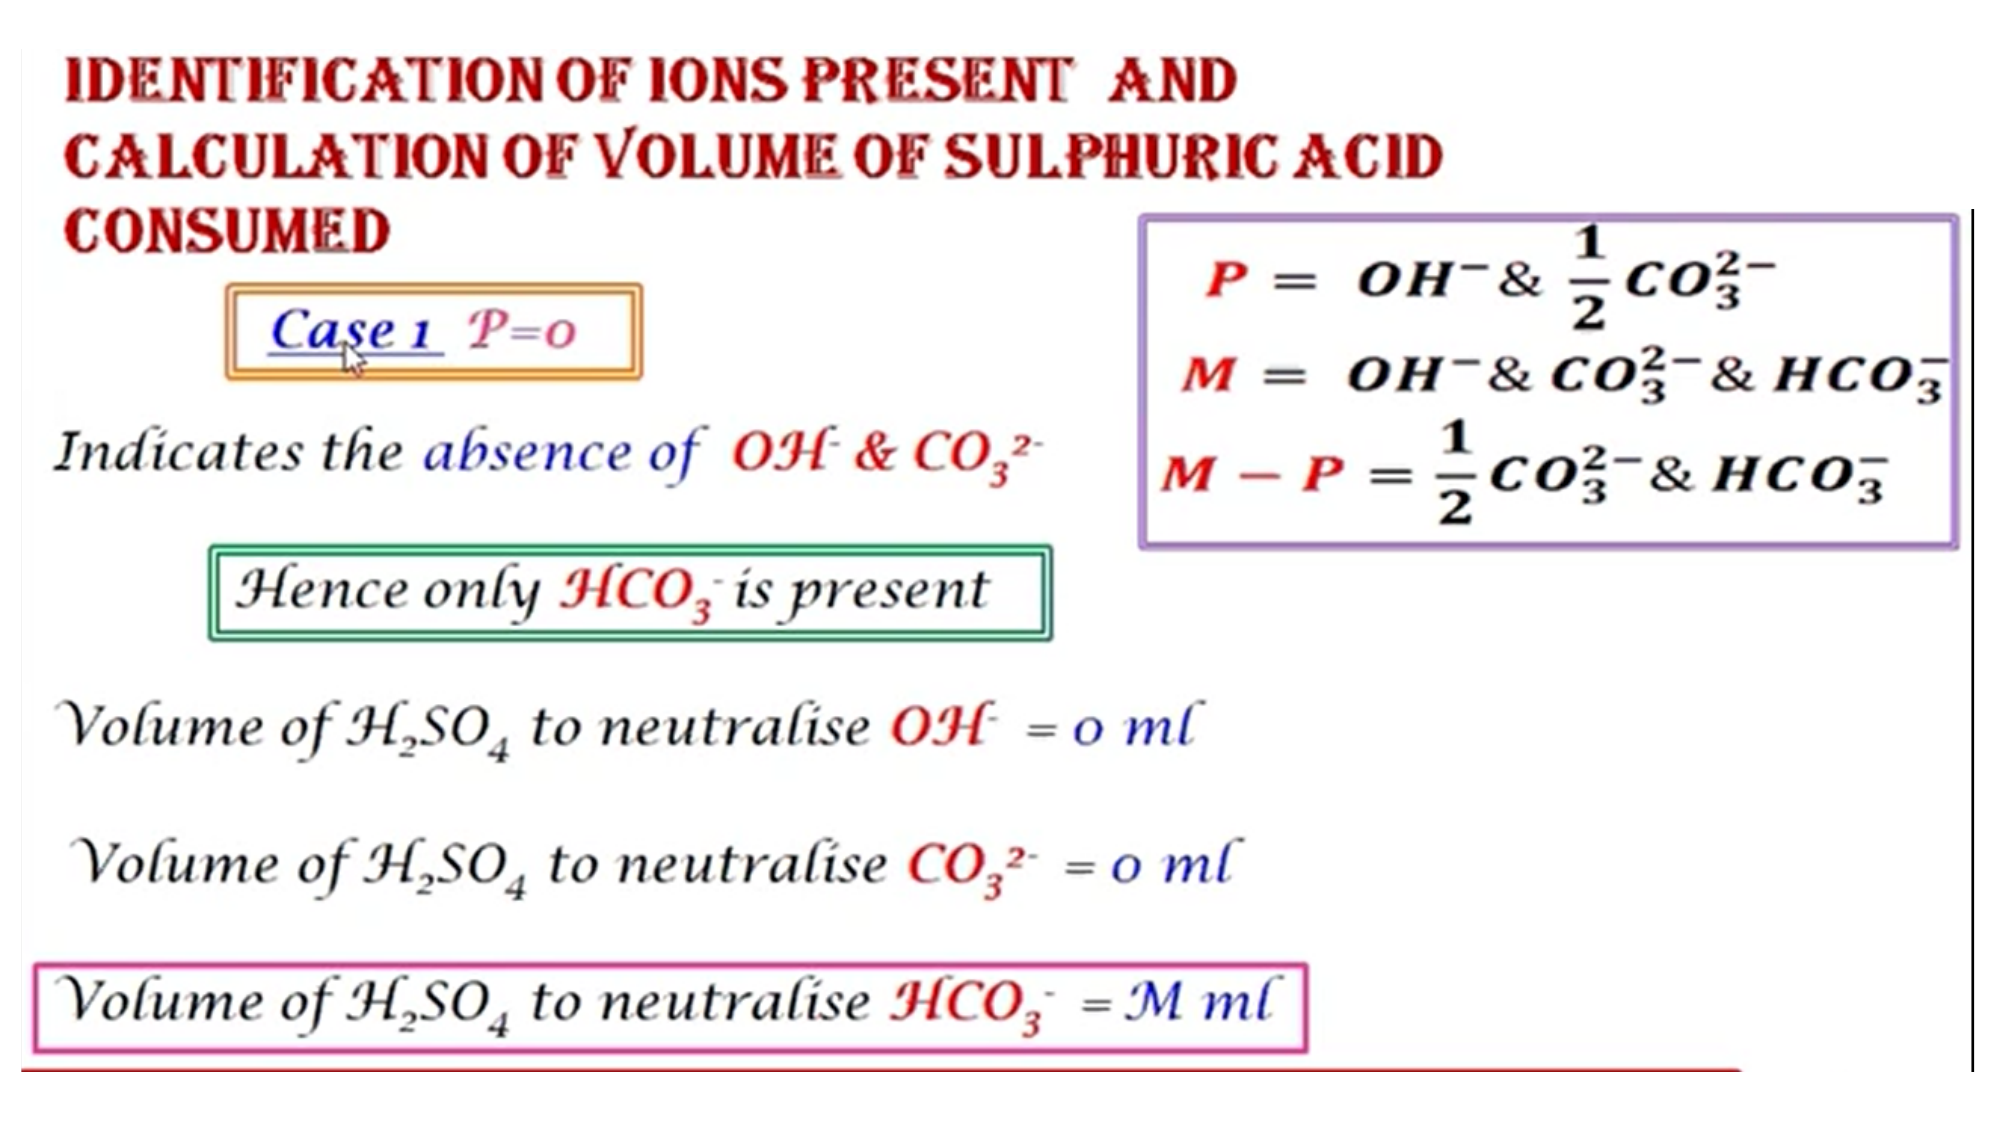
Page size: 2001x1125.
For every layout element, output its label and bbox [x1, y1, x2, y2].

text_box [21, 27, 1990, 1072]
